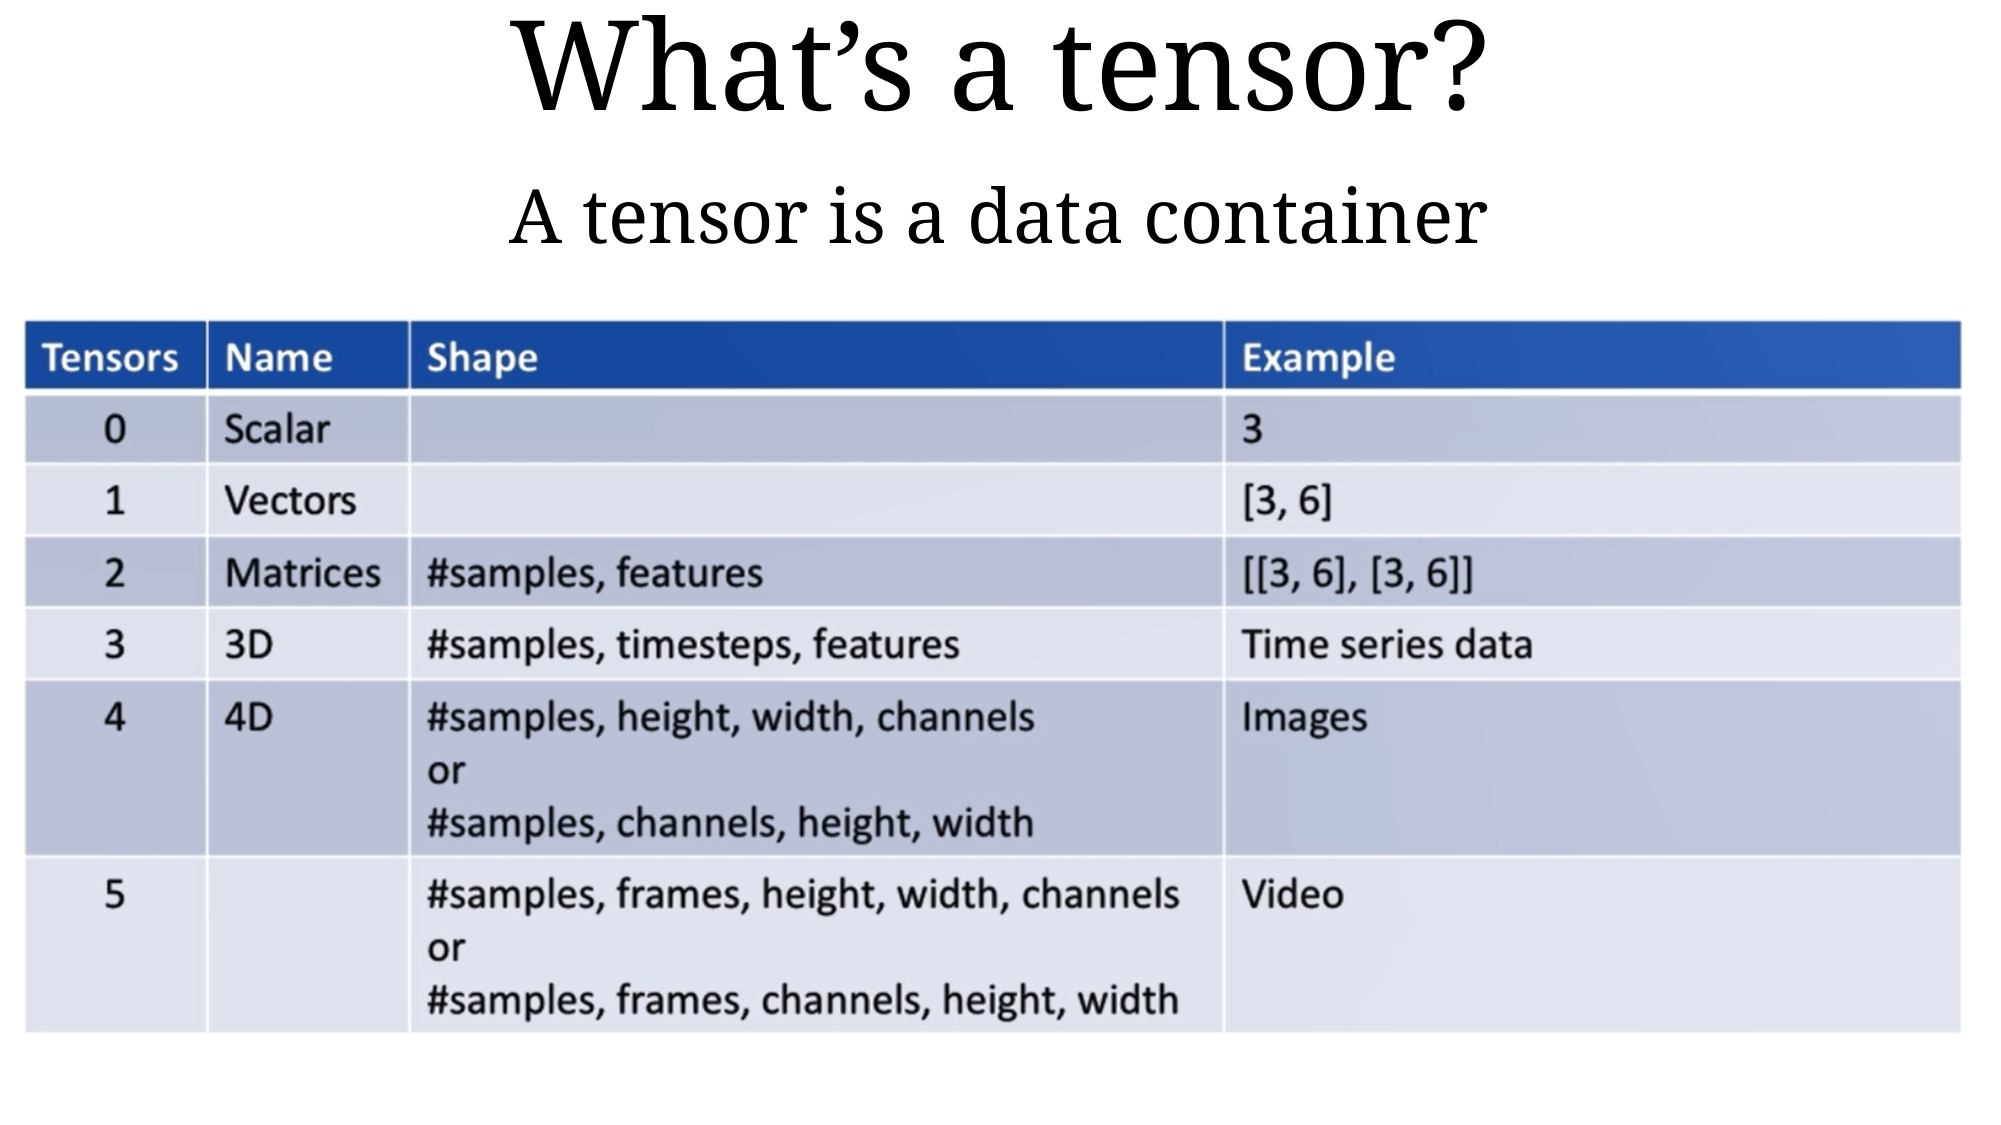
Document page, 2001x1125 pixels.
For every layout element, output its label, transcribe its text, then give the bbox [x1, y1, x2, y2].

text_box A tensor is a data container [413, 161, 1587, 267]
picture [0, 283, 2000, 1068]
title What’s a tensor? [249, 0, 1750, 146]
